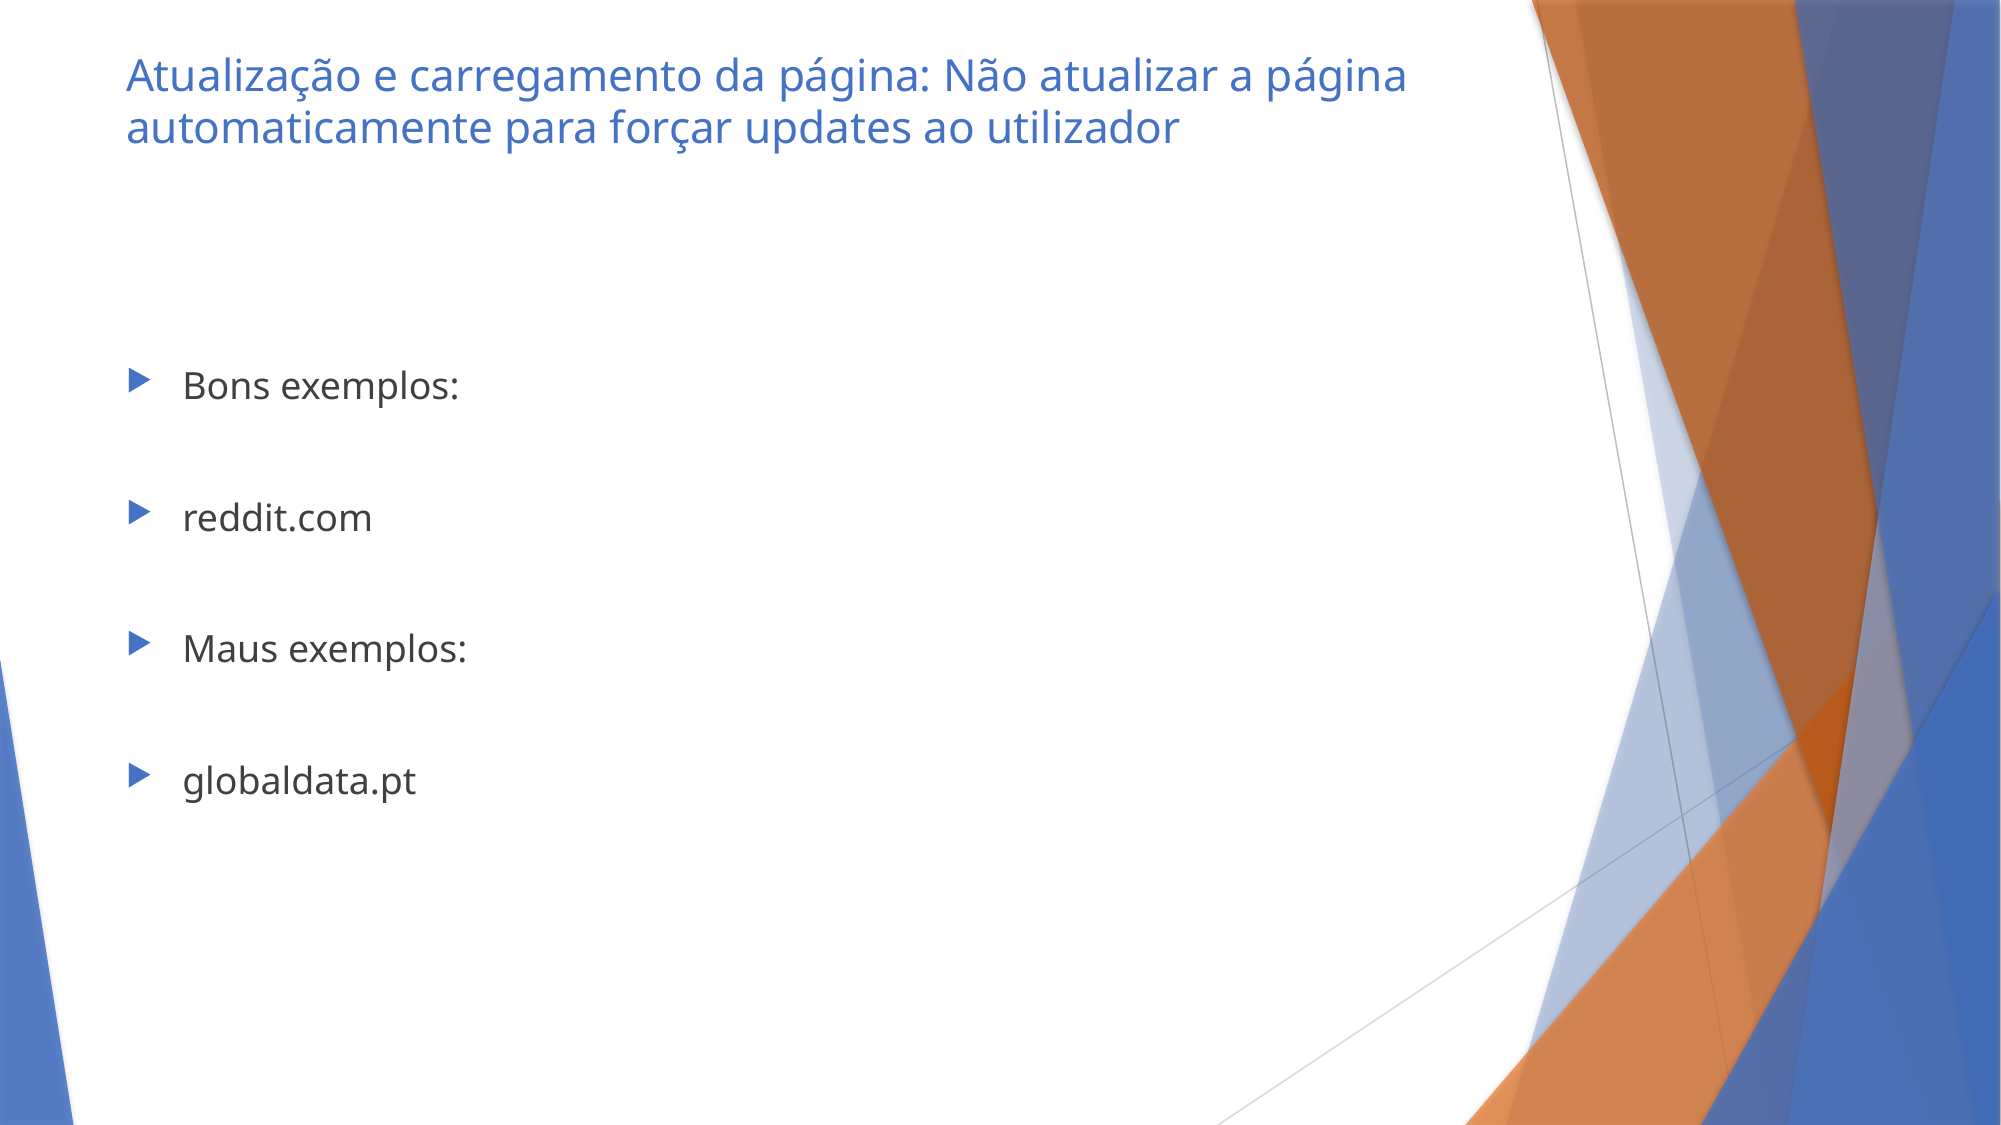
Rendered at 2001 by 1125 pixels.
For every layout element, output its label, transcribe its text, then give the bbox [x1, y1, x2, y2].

list Bons exemplos: reddit.com Maus exemplos: globaldata.pt [111, 354, 1522, 992]
title Atualização e carregamento da página: Não atualizar a página automaticamente para forçar updates ao utilizador [111, 39, 1522, 257]
